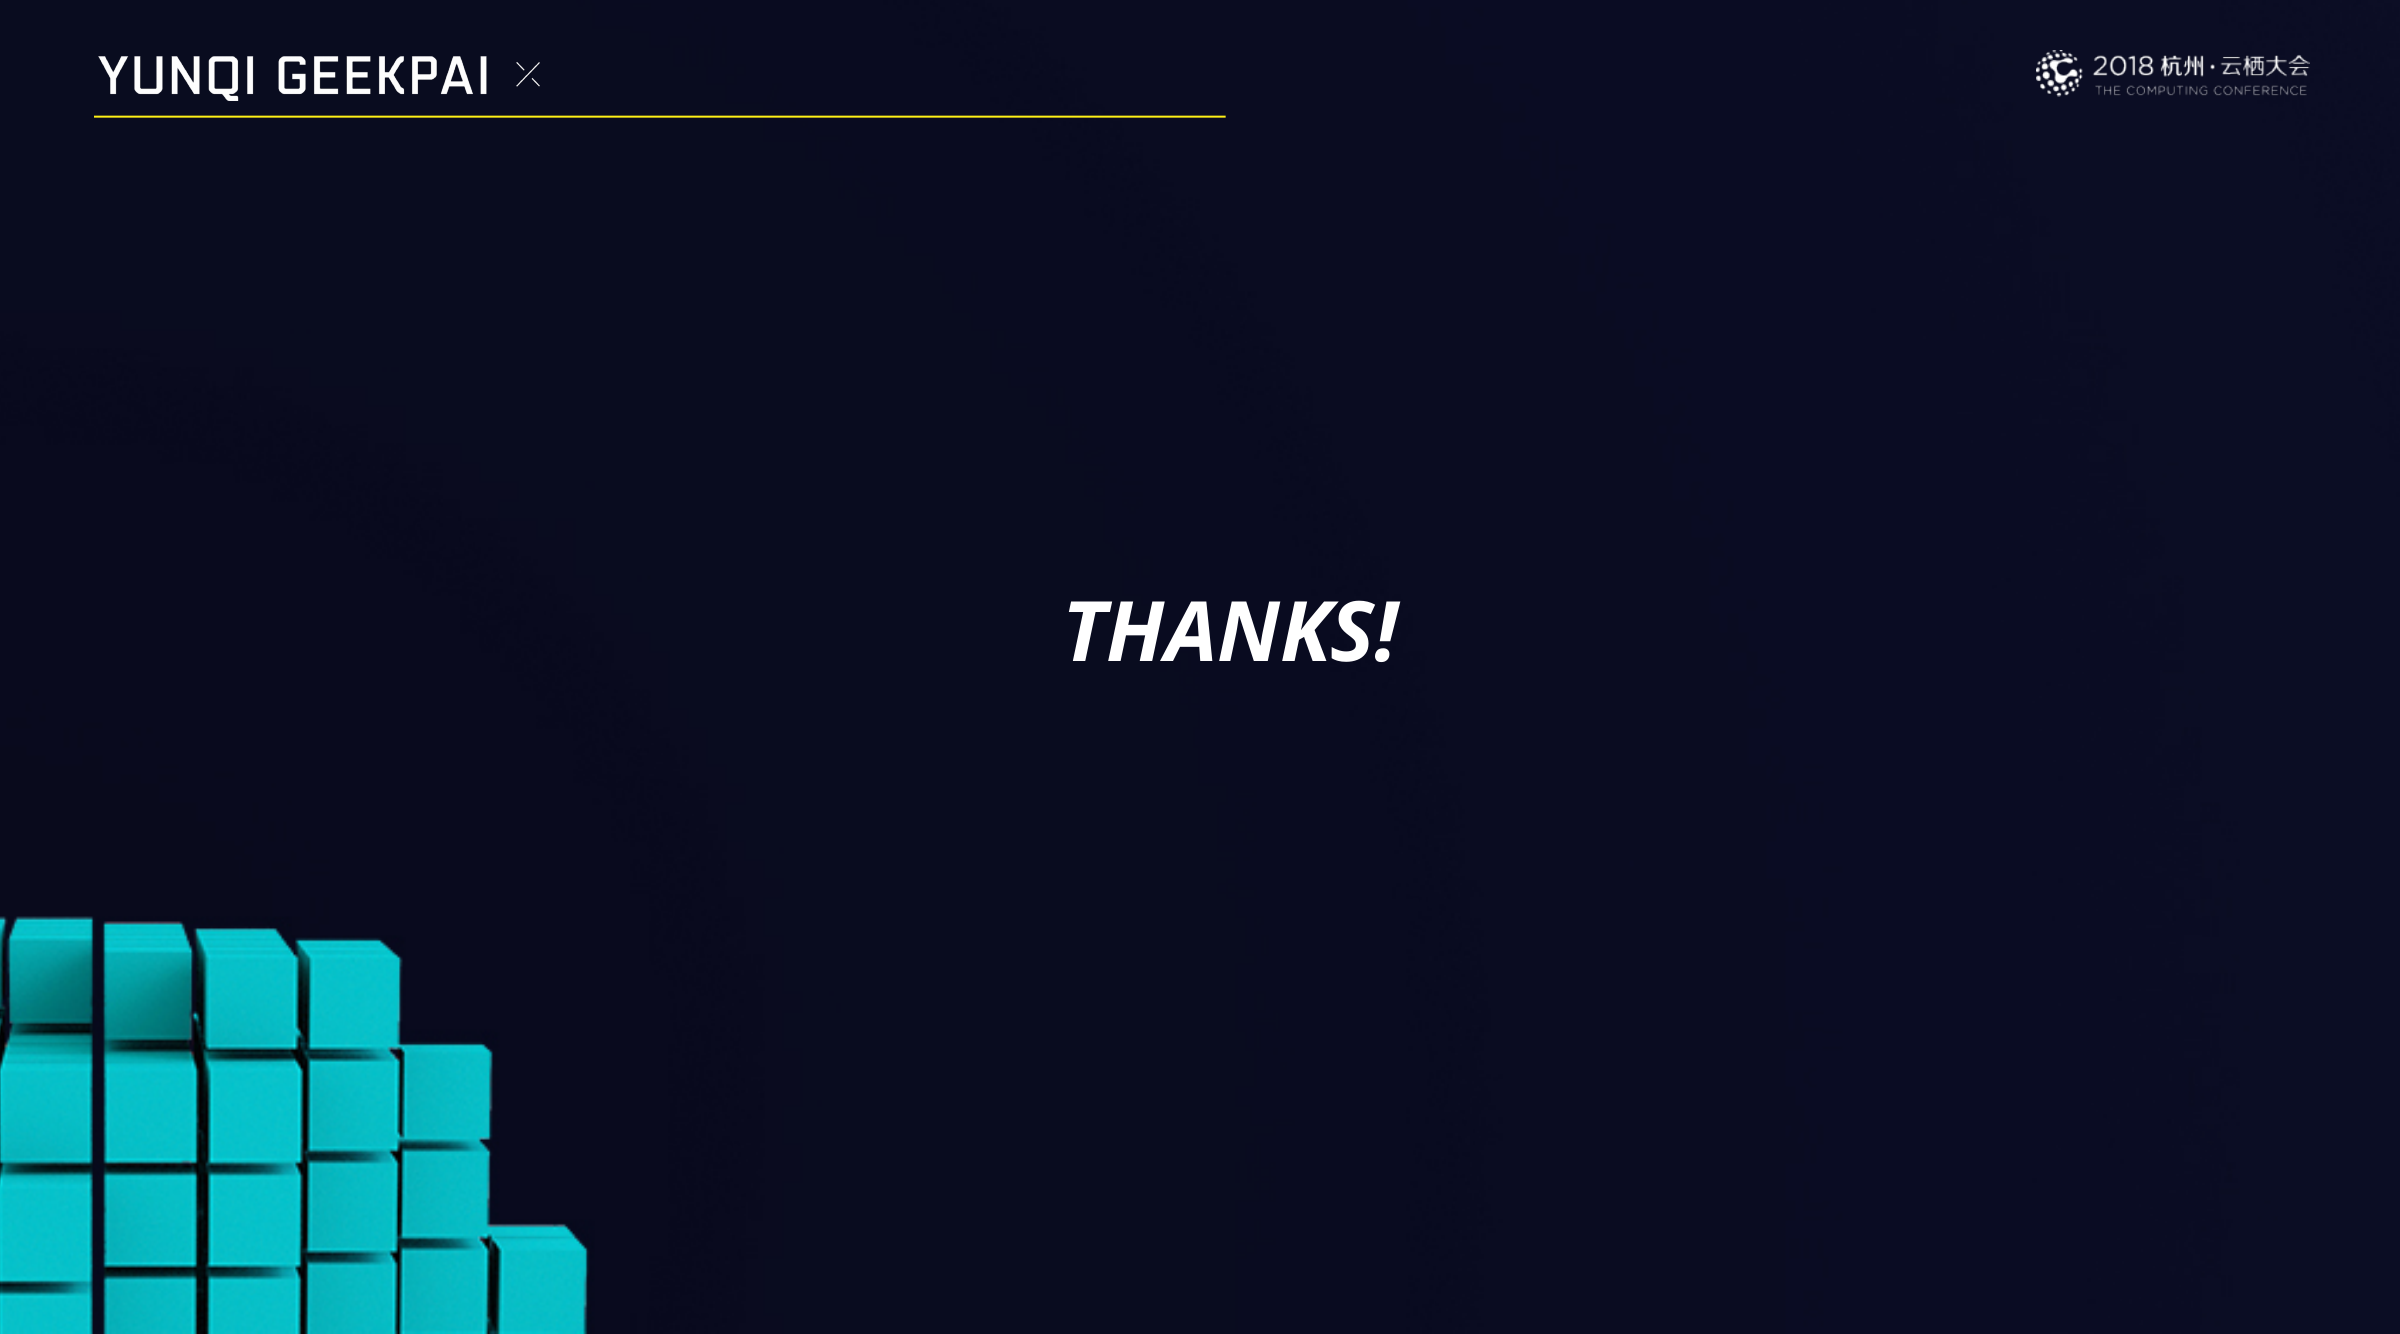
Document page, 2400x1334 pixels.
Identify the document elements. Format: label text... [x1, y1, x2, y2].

picture [0, 0, 2400, 1334]
text_box THANKS! [218, 523, 2169, 758]
